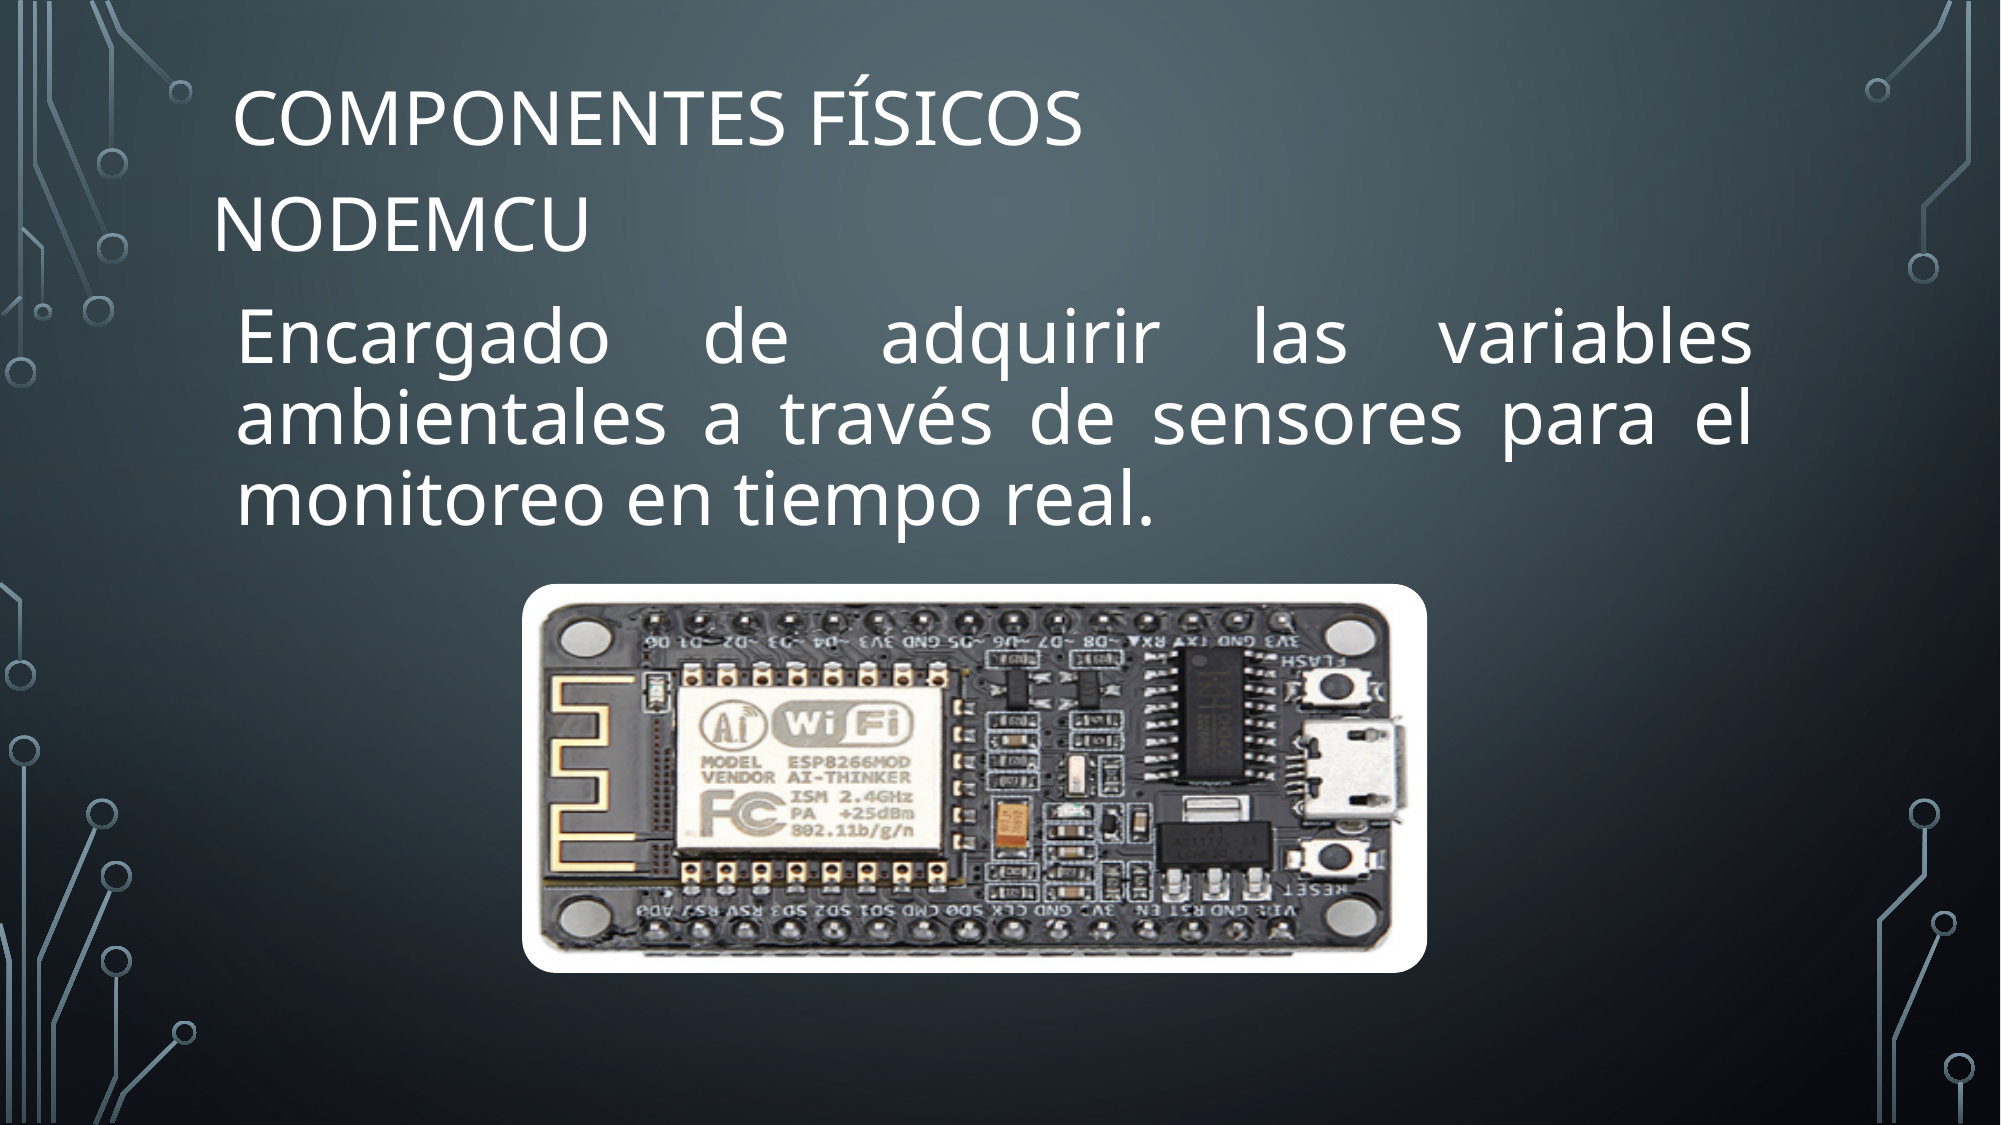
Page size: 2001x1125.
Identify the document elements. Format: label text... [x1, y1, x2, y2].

text_box NodeMCU [0, 165, 1083, 288]
picture [521, 583, 1428, 974]
text_box Encargado de adquirir las variables ambientales a través de sensores para el monitoreo en tiempo real. [220, 285, 1771, 555]
title Componentes físicos [216, 0, 1713, 243]
